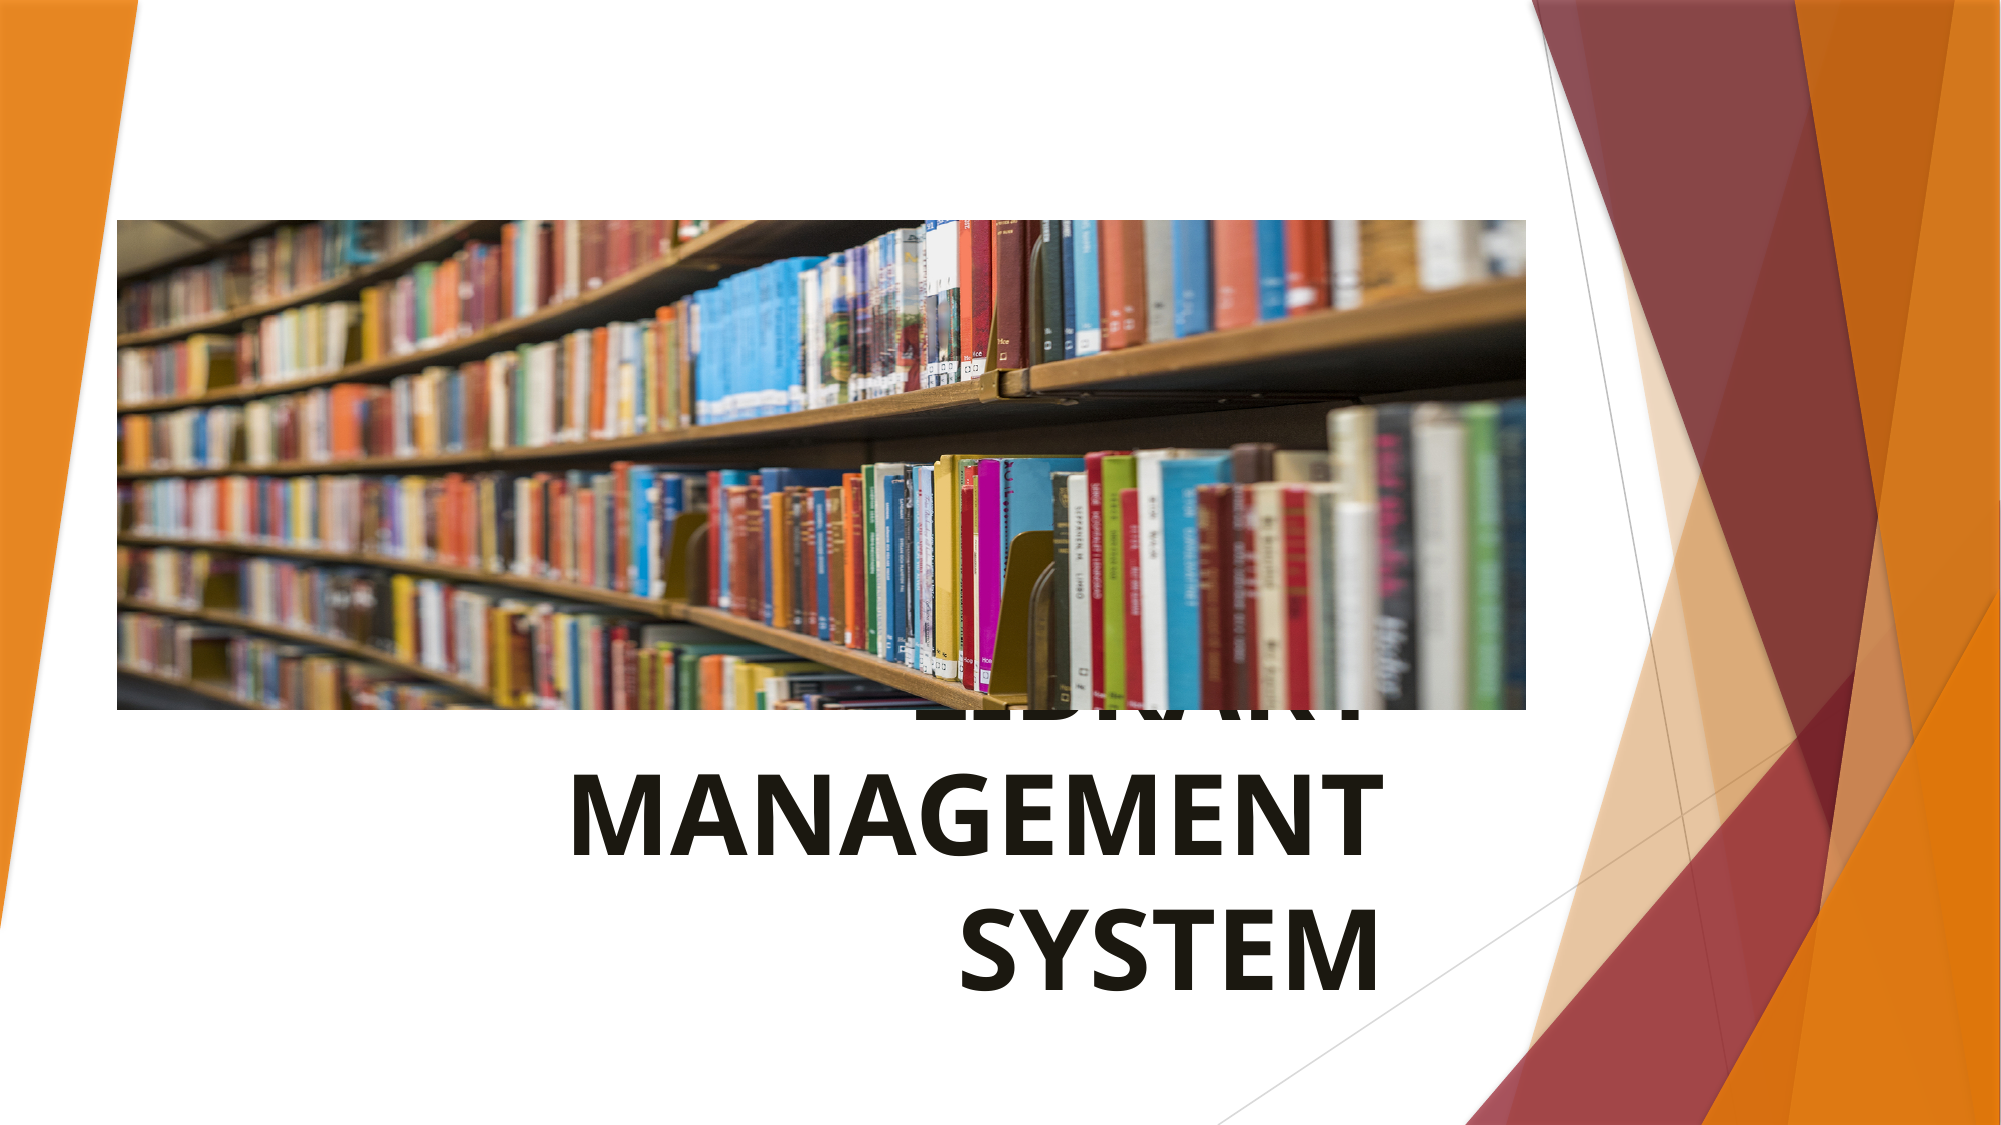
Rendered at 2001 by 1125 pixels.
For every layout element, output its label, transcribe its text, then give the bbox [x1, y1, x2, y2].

picture [116, 220, 1527, 711]
title LIBRARY MANAGEMENT SYSTEM [143, 735, 1401, 1021]
